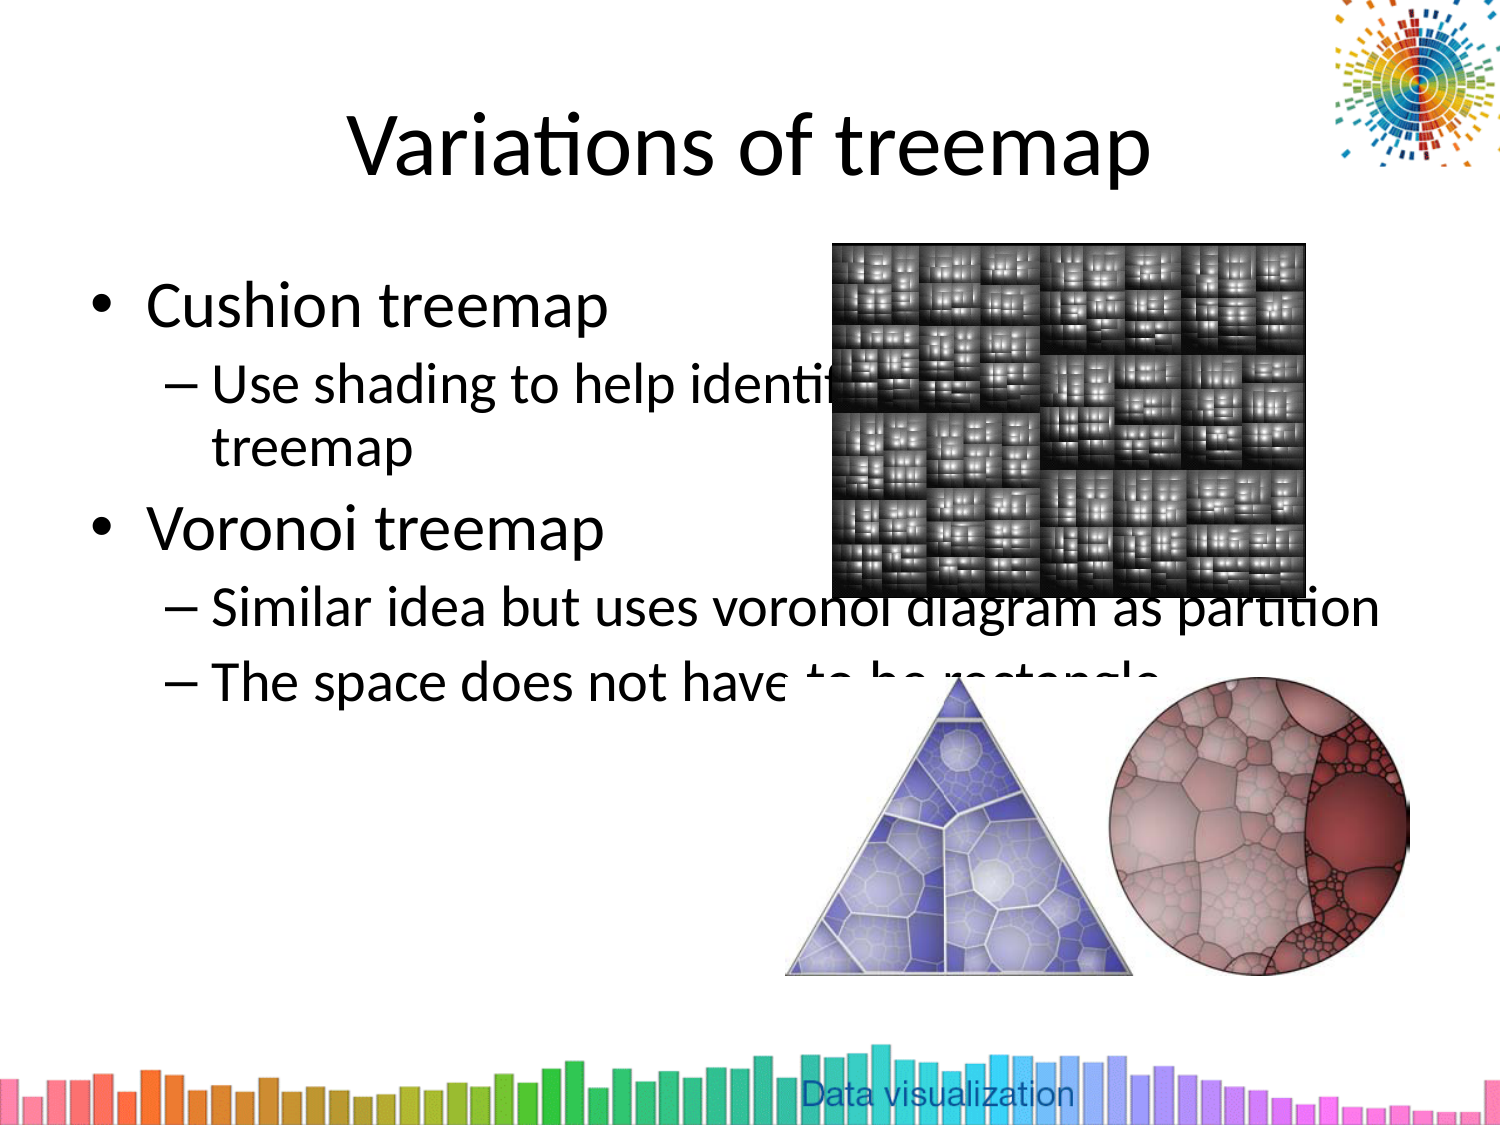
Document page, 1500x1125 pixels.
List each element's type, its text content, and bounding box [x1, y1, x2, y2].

list Cushion treemap Use shading to help identify the levels in a treemap Voronoi treemap Similar idea but uses voronoi diagram as partition The space does not have to be rectangle. [75, 262, 1425, 1005]
picture [0, 0, 1500, 1125]
title Variations of treemap [75, 45, 1425, 233]
